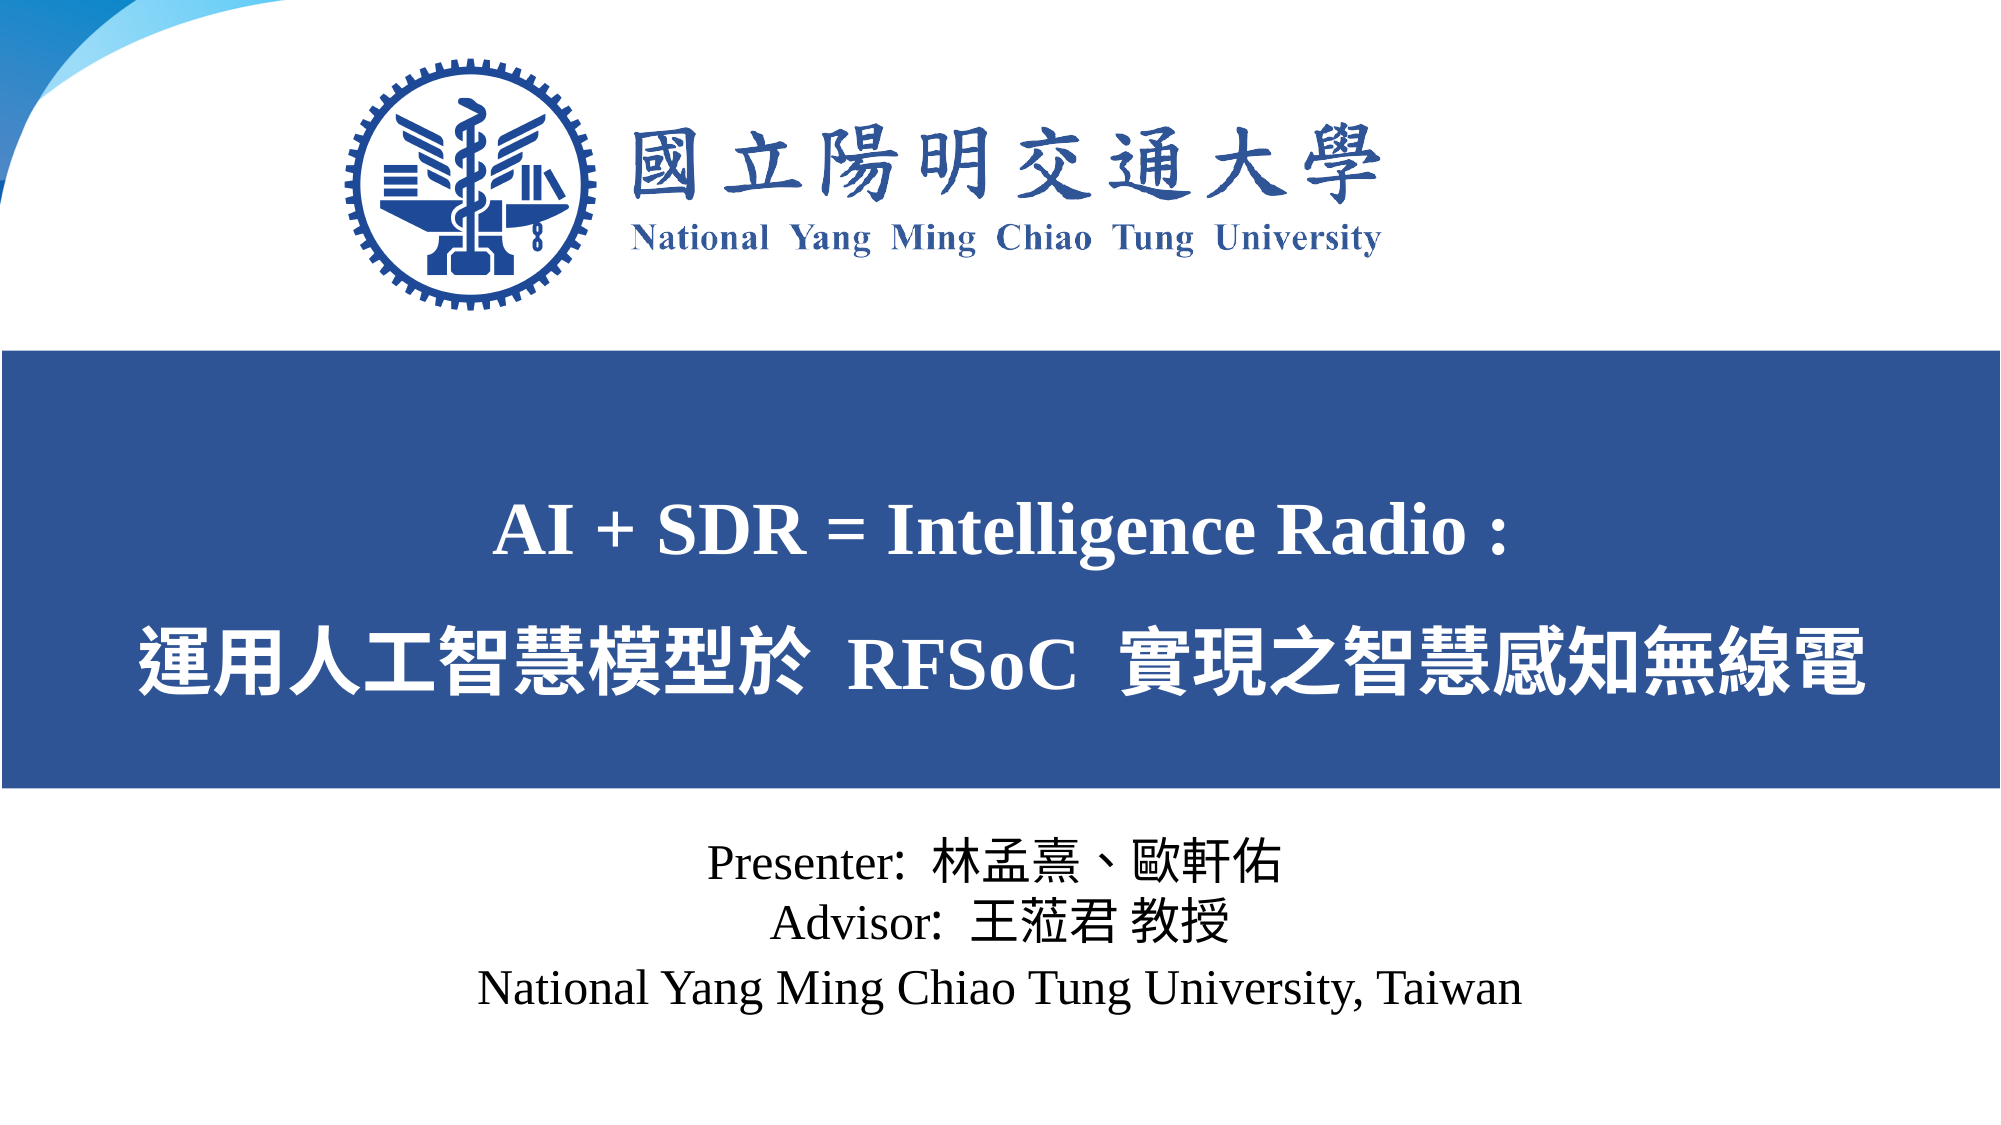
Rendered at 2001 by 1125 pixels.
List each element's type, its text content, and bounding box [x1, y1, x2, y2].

picture [0, 0, 2001, 1125]
title AI + SDR = Intelligence Radio : 運用人工智慧模型於 RFSoC 實現之智慧感知無線電 [2, 350, 2000, 789]
subtitle Presenter: 林孟熹、歐軒佑 Advisor: 王蒞君 教授 National Yang Ming Chiao Tung University, Taiwan [398, 822, 1602, 995]
